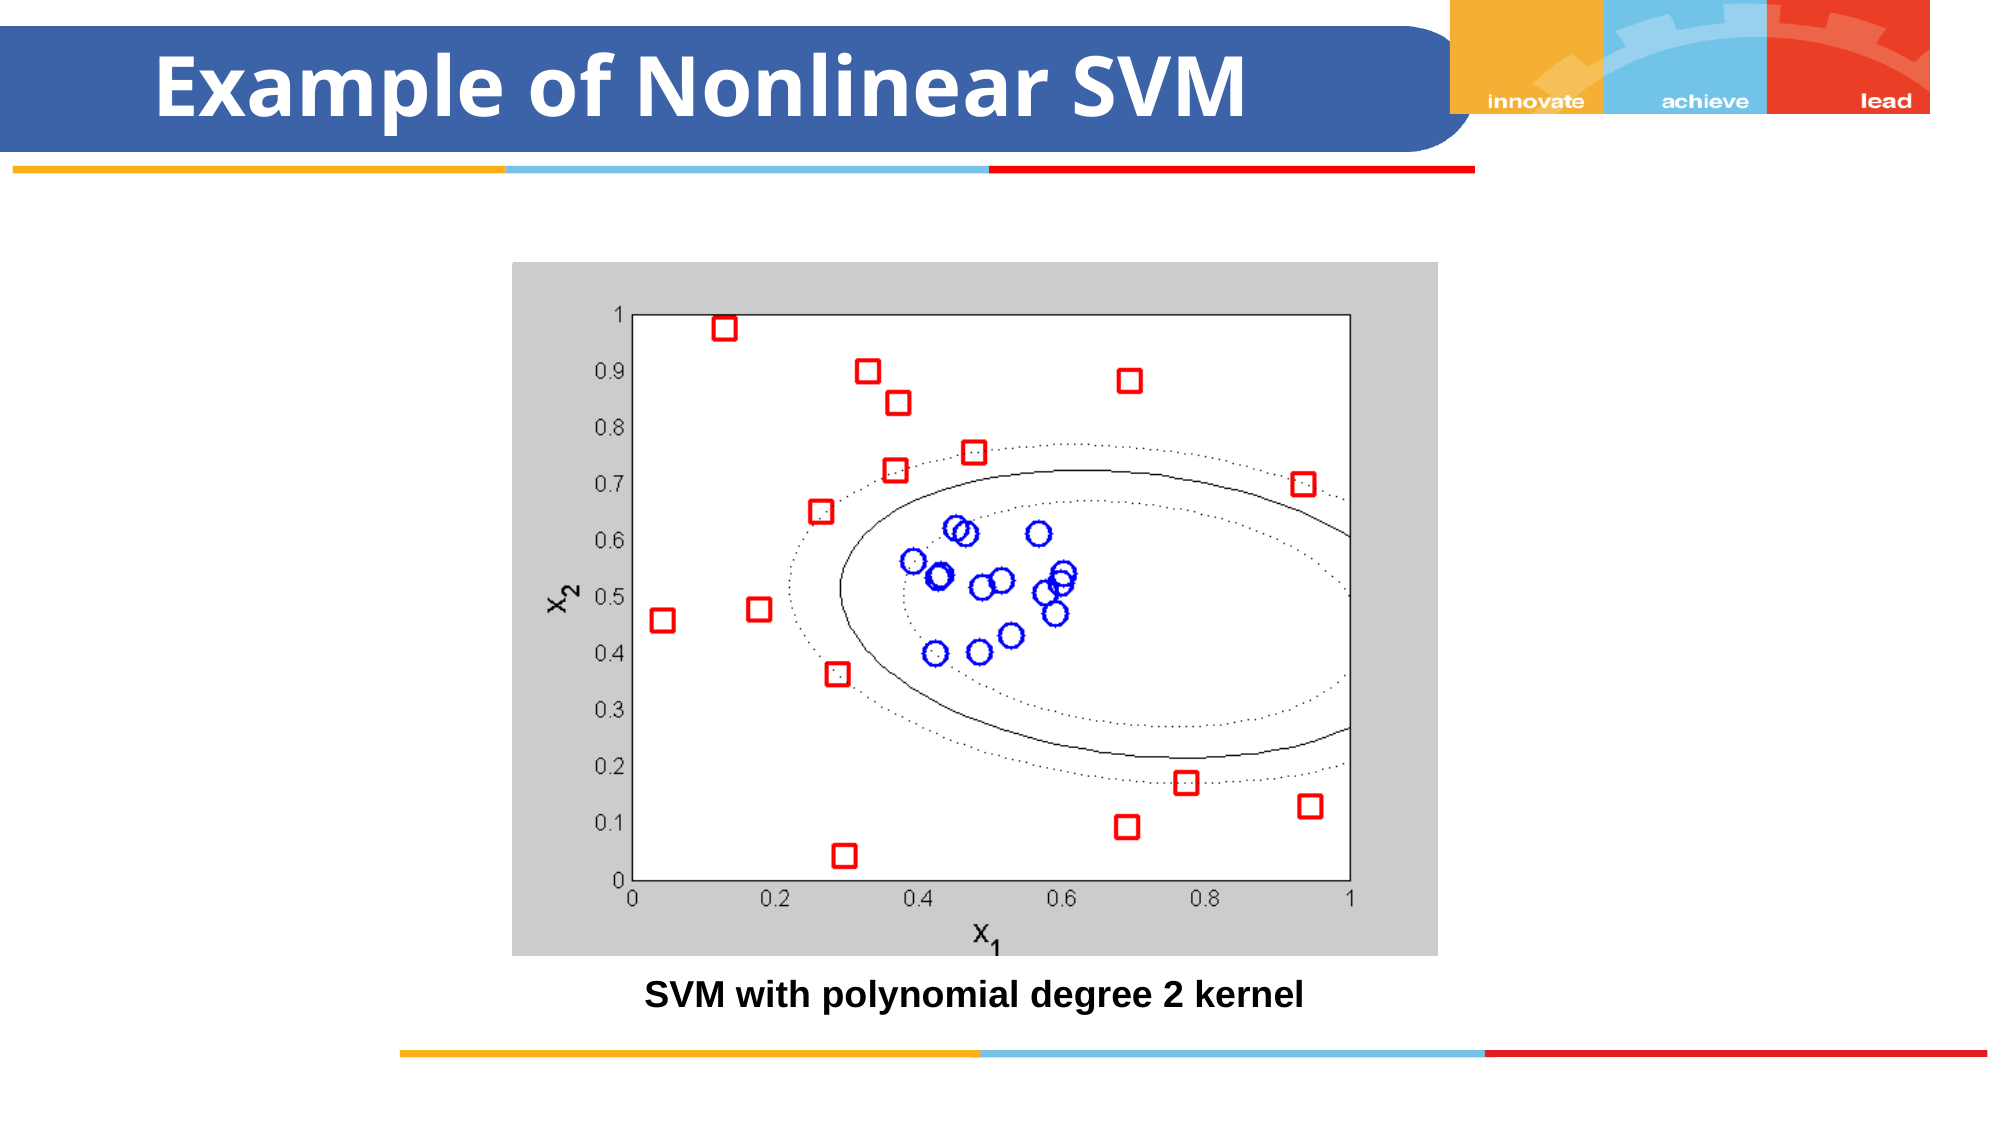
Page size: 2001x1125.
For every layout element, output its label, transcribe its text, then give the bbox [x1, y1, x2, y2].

text_box SVM with polynomial degree 2 kernel [512, 962, 1438, 1023]
picture [1449, 0, 1930, 114]
title Example of Nonlinear SVM [137, 26, 1425, 152]
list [512, 262, 1438, 956]
